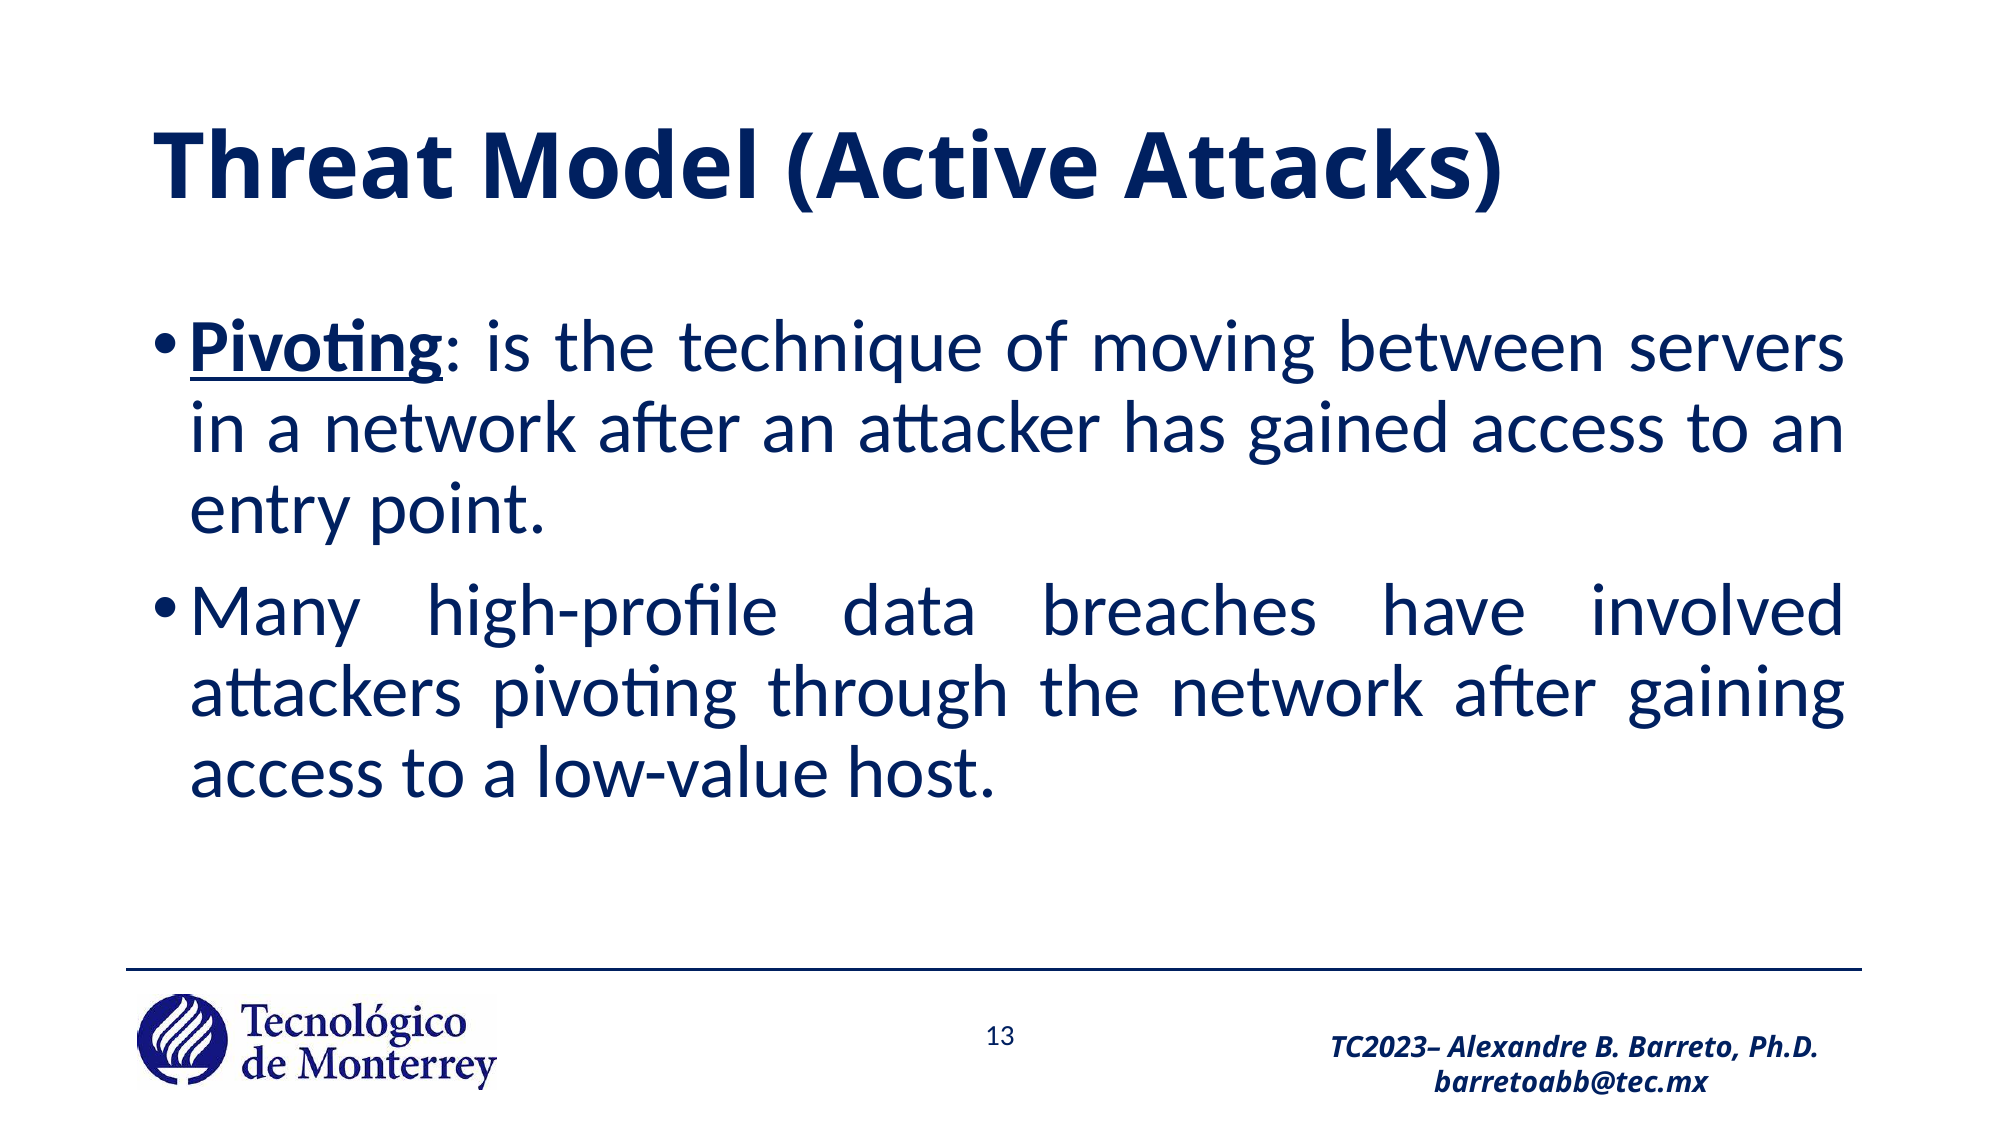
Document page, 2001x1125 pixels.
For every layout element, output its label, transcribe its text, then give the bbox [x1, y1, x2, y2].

title Threat Model (Active Attacks) [137, 59, 1863, 278]
picture [137, 994, 497, 1090]
list Pivoting: is the technique of moving between servers in a network after an attacker has gained access to an entry point. Many high-profile data breaches have involved attackers pivoting through the network after gaining access to a low-value host. [137, 299, 1863, 895]
